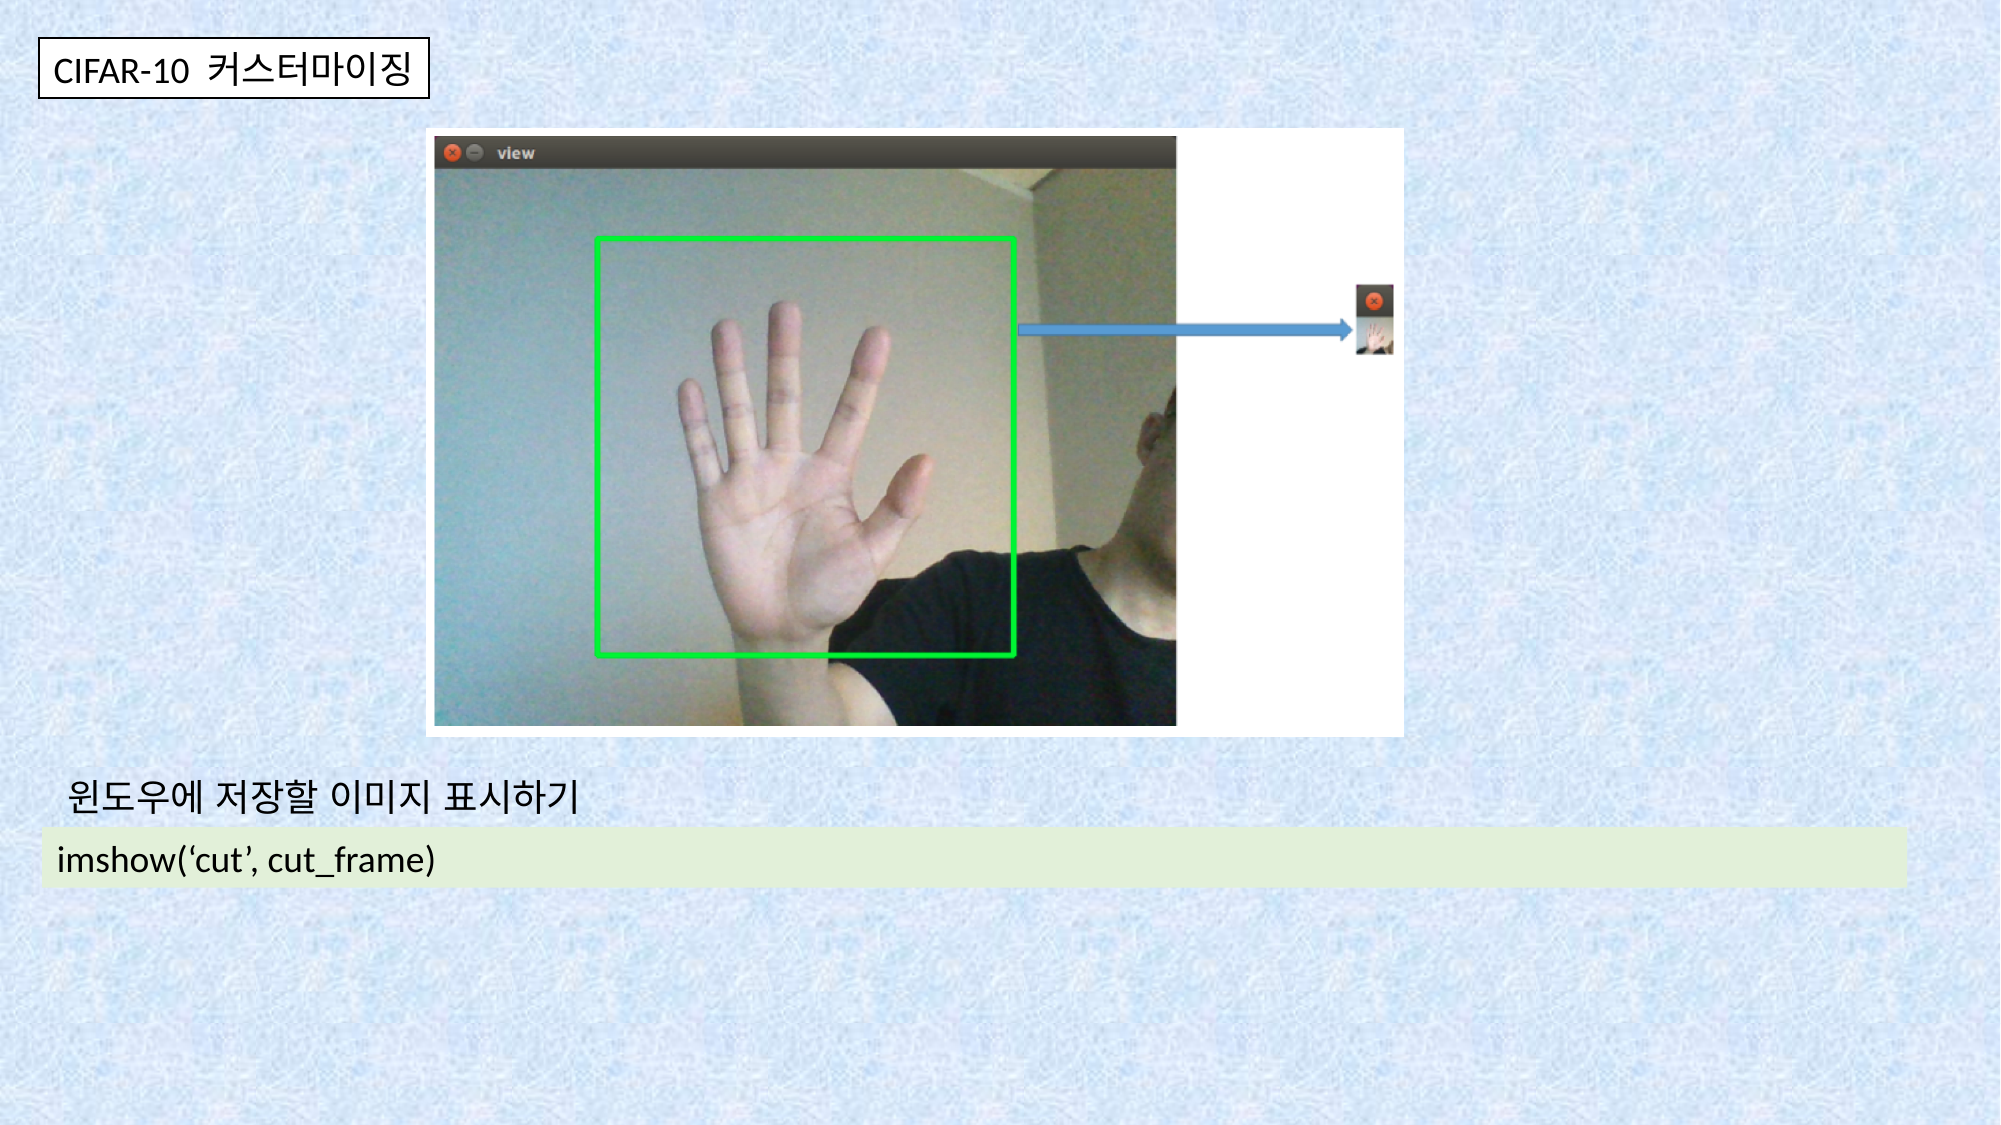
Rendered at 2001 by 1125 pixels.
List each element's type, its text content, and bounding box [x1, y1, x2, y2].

text_box CIFAR-10 커스터마이징 [38, 37, 430, 99]
picture [0, 0, 2001, 1125]
text_box 윈도우에 저장할 이미지 표시하기 [52, 766, 608, 826]
text_box imshow(‘cut’, cut_frame) [42, 826, 1908, 888]
